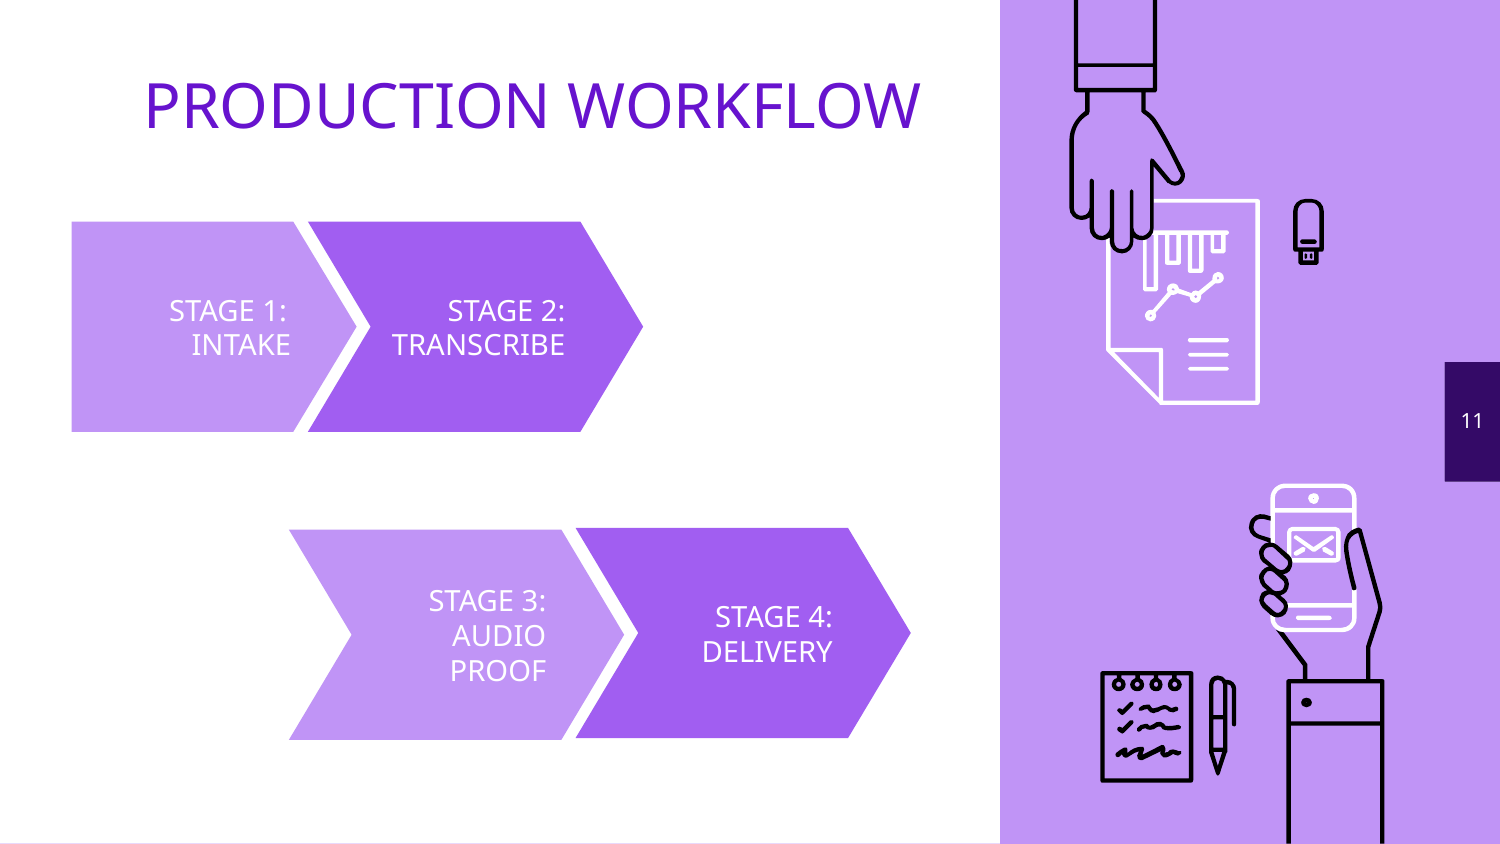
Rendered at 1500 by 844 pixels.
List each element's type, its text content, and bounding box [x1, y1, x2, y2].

text_box STAGE 1: INTAKE [71, 221, 357, 432]
text_box STAGE 3: AUDIO PROOF [288, 529, 625, 740]
text_box STAGE 2: TRANSCRIBE [307, 221, 644, 432]
text_box STAGE 4: DELIVERY [575, 527, 911, 739]
title PRODUCTION WORKFLOW [0, 54, 955, 157]
slide_number 11 [1444, 362, 1500, 482]
